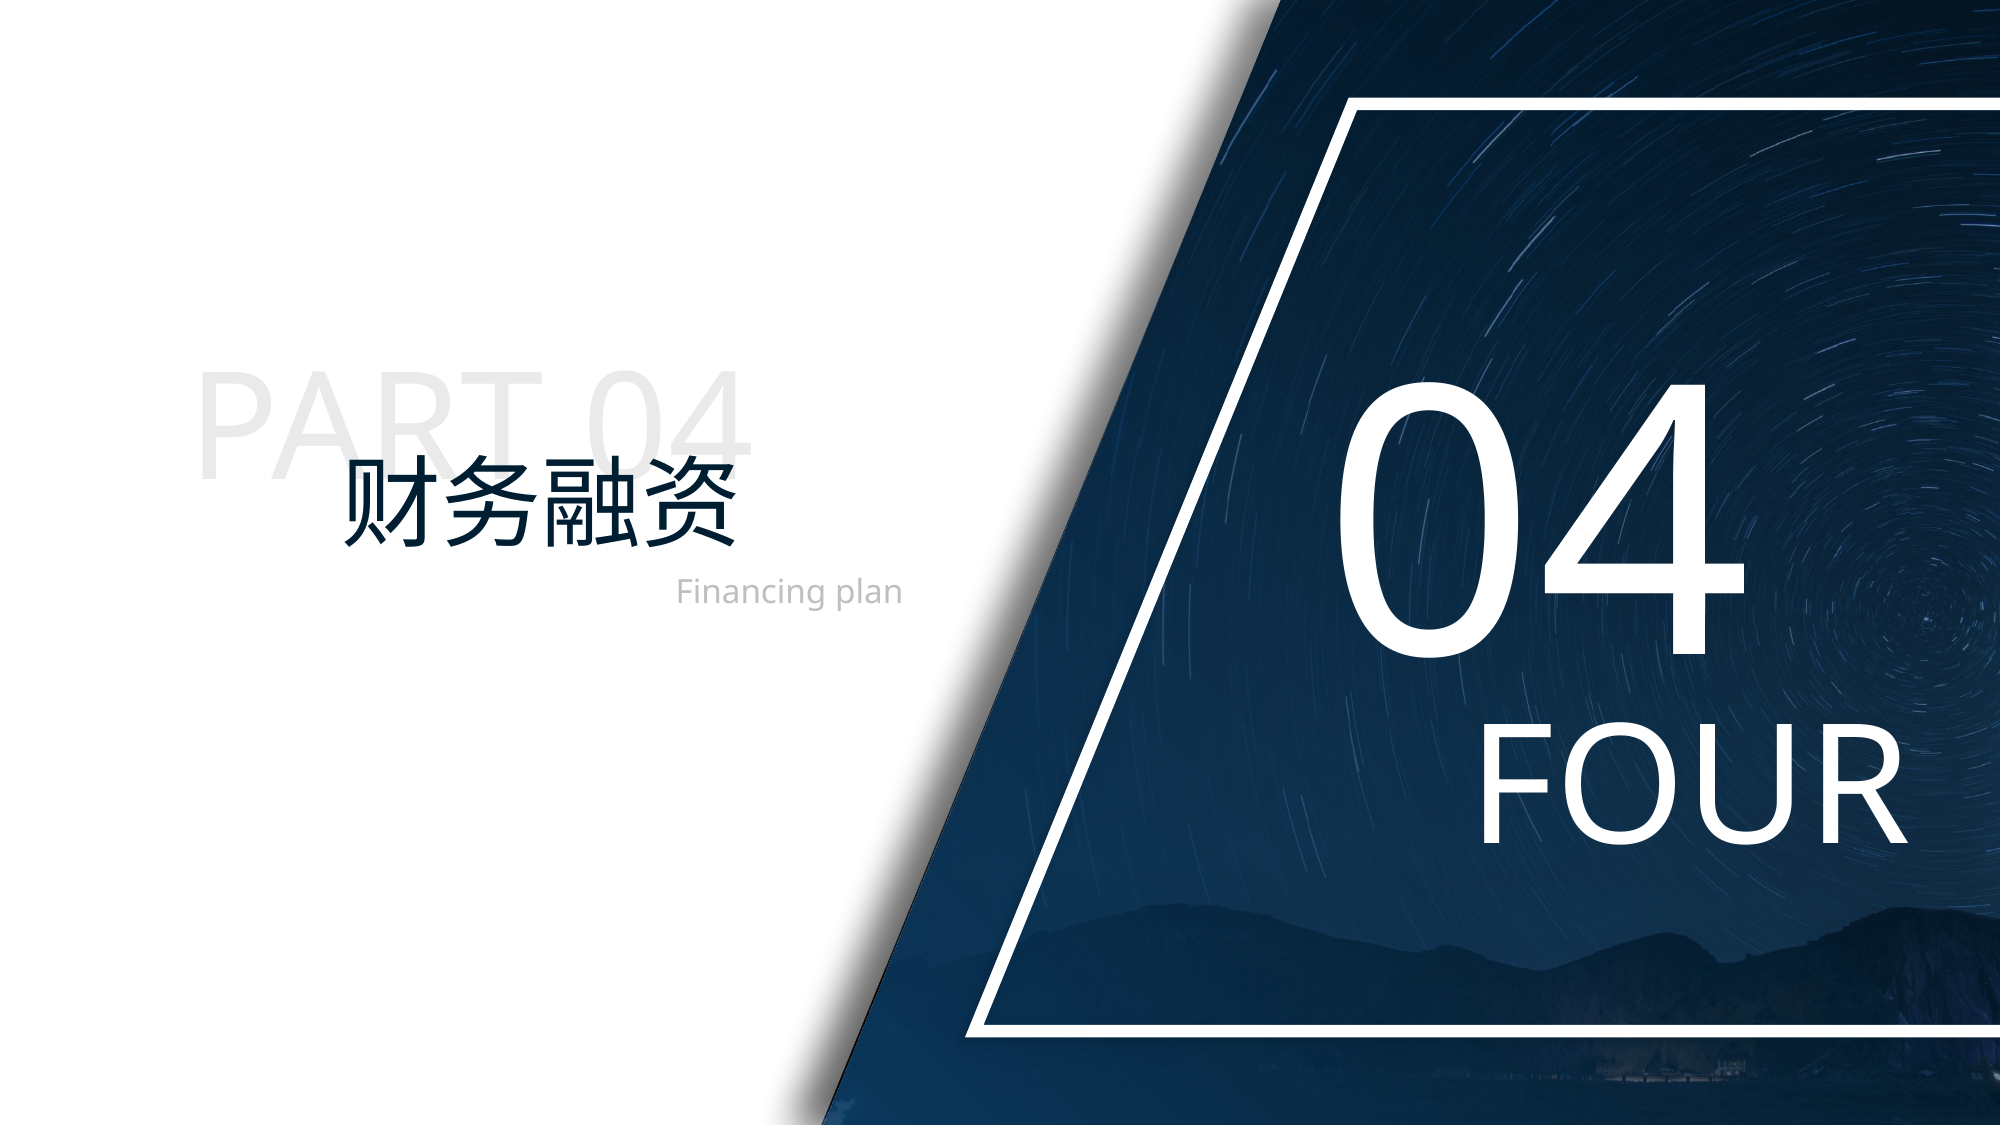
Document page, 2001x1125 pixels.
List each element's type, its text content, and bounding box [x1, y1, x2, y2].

text_box 04 [1164, 271, 1910, 737]
text_box PART 04 [173, 321, 861, 517]
text_box [822, 284, 2000, 1125]
text_box 财务融资 [327, 432, 861, 567]
text_box Financing plan [511, 562, 1068, 618]
text_box [972, 563, 2000, 1033]
text_box [1283, 102, 2000, 669]
text_box [1169, 0, 2000, 271]
text_box FOUR [1317, 669, 2000, 884]
